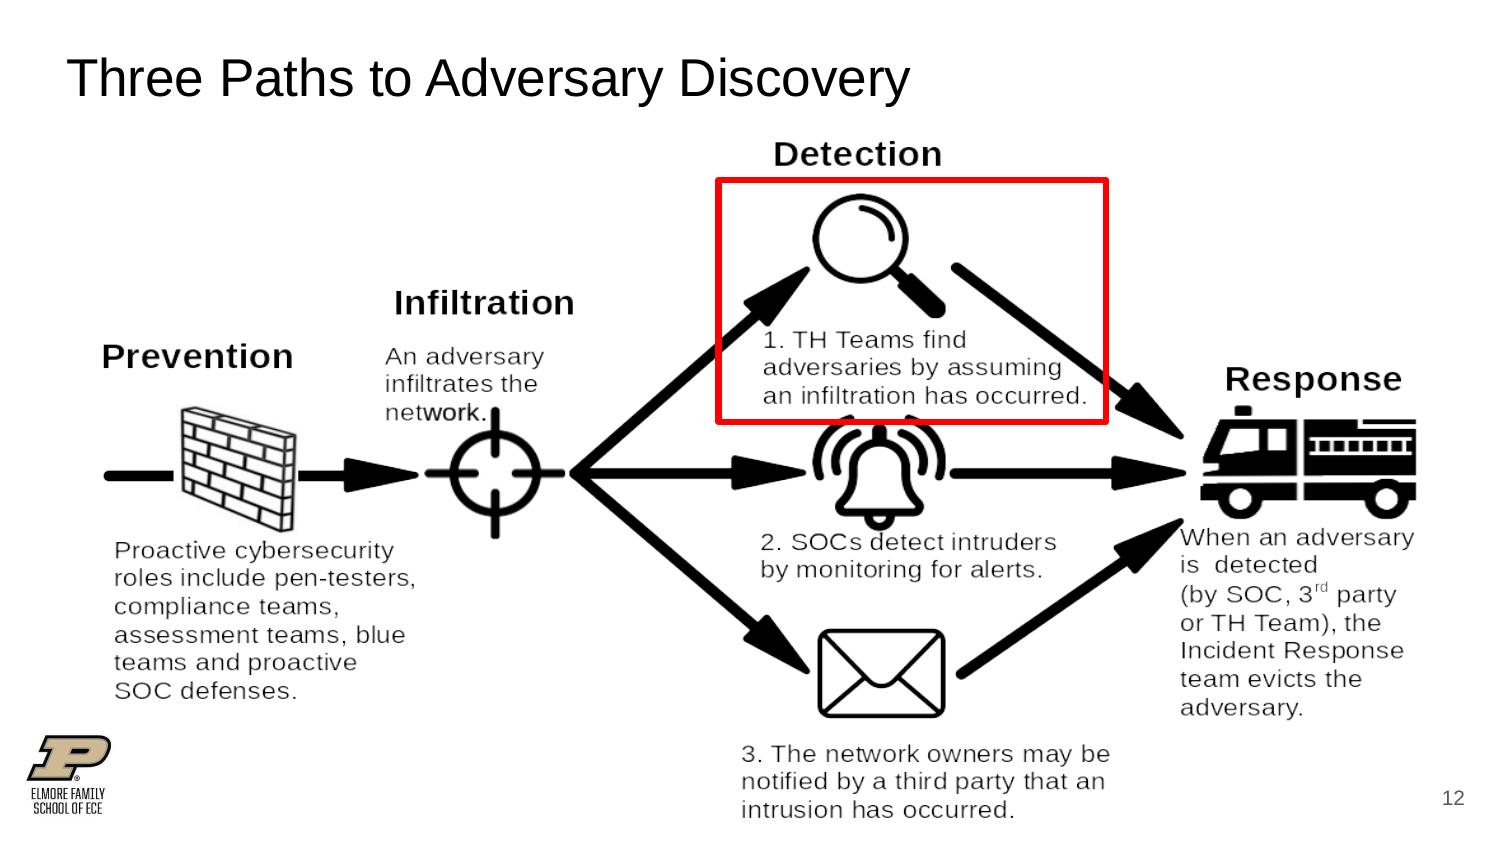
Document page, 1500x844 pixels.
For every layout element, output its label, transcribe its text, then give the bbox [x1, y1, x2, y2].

title Three Paths to Adversary Discovery [51, 28, 1449, 123]
picture [12, 122, 1423, 832]
slide_number ‹#› [1427, 764, 1480, 830]
